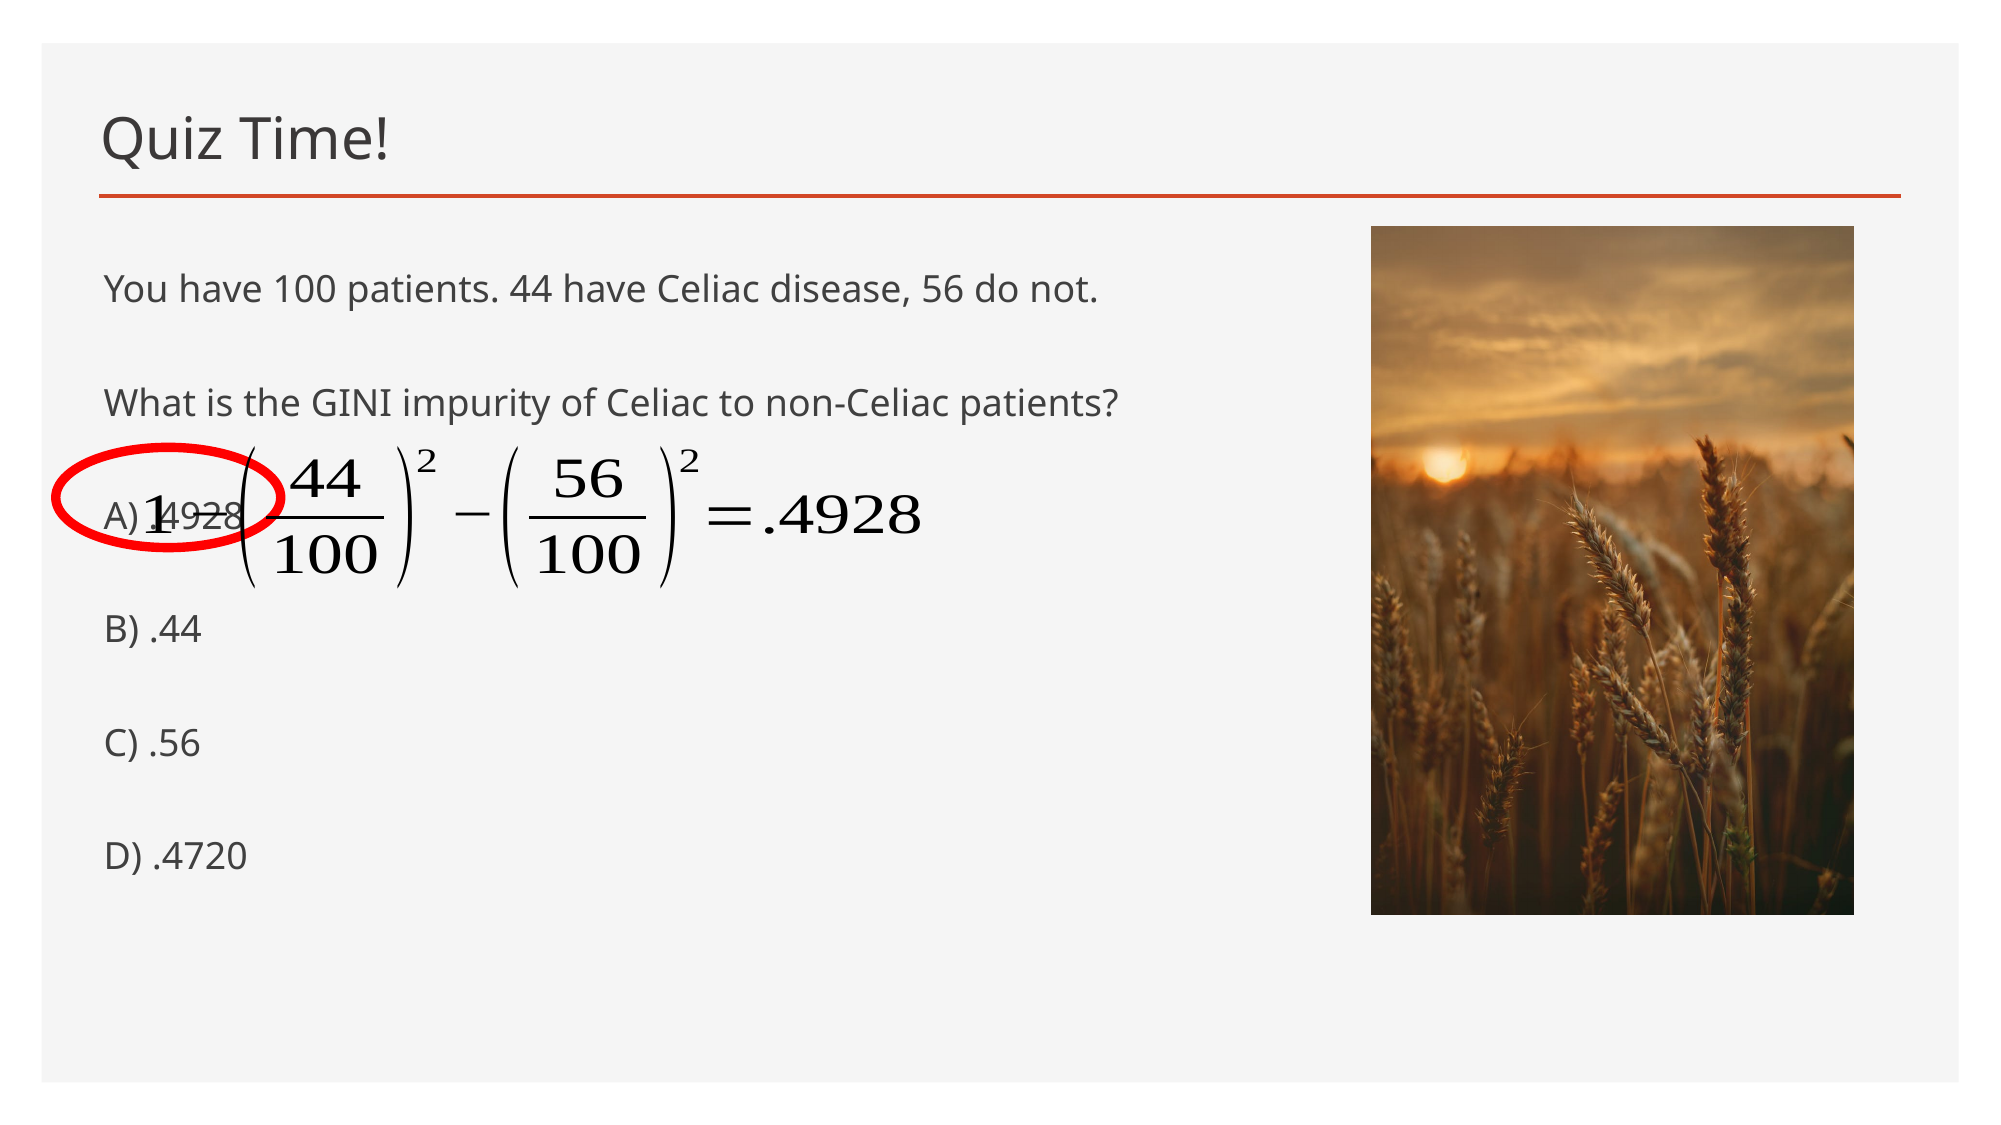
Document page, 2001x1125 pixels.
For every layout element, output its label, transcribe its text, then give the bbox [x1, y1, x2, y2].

picture [1371, 226, 1854, 915]
text_box [54, 446, 247, 549]
list You have 100 patients. 44 have Celiac disease, 56 do not. What is the GINI impurity of Celiac to non-Celiac patients? A) .4928 B) .44 C) .56 D) .4720 [88, 235, 1371, 888]
title Quiz Time! [85, 73, 1214, 179]
text_box [331, 460, 1119, 611]
text_box [244, 461, 282, 536]
